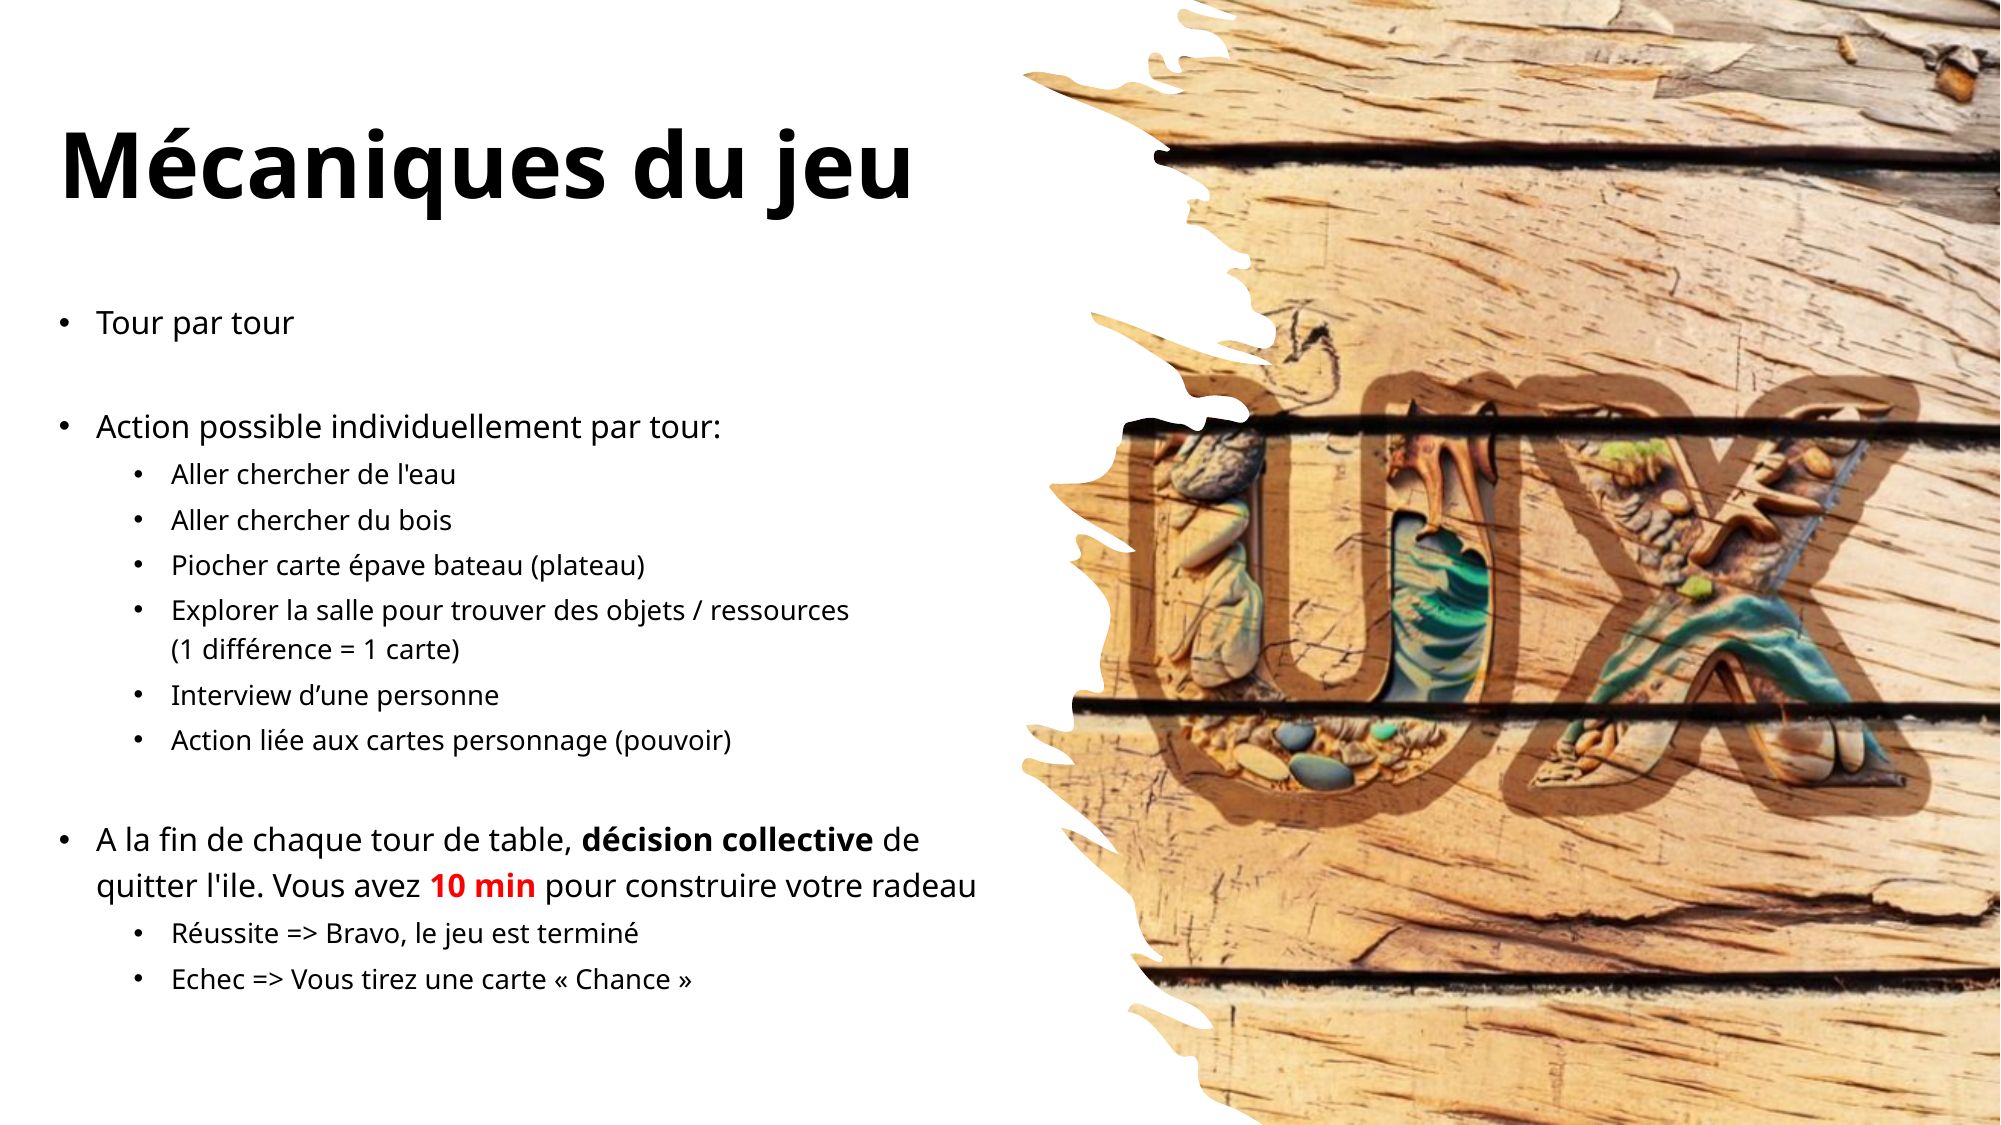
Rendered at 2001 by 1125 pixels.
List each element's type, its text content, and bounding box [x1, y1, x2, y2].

title Mécaniques du jeu [43, 59, 1021, 278]
list Tour par tour Action possible individuellement par tour: Aller chercher de l'eau Aller chercher du bois Piocher carte épave bateau (plateau) Explorer la salle pour trouver des objets / ressources (1 différence = 1 carte) Interview d’une personne Action liée aux cartes personnage (pouvoir) A la fin de chaque tour de table, décision collective de quitter l'ile. Vous avez 10 min pour construire votre radeau Réussite => Bravo, le jeu est terminé Echec => Vous tirez une carte « Chance » [43, 299, 1021, 1014]
picture [1021, 0, 2000, 1125]
